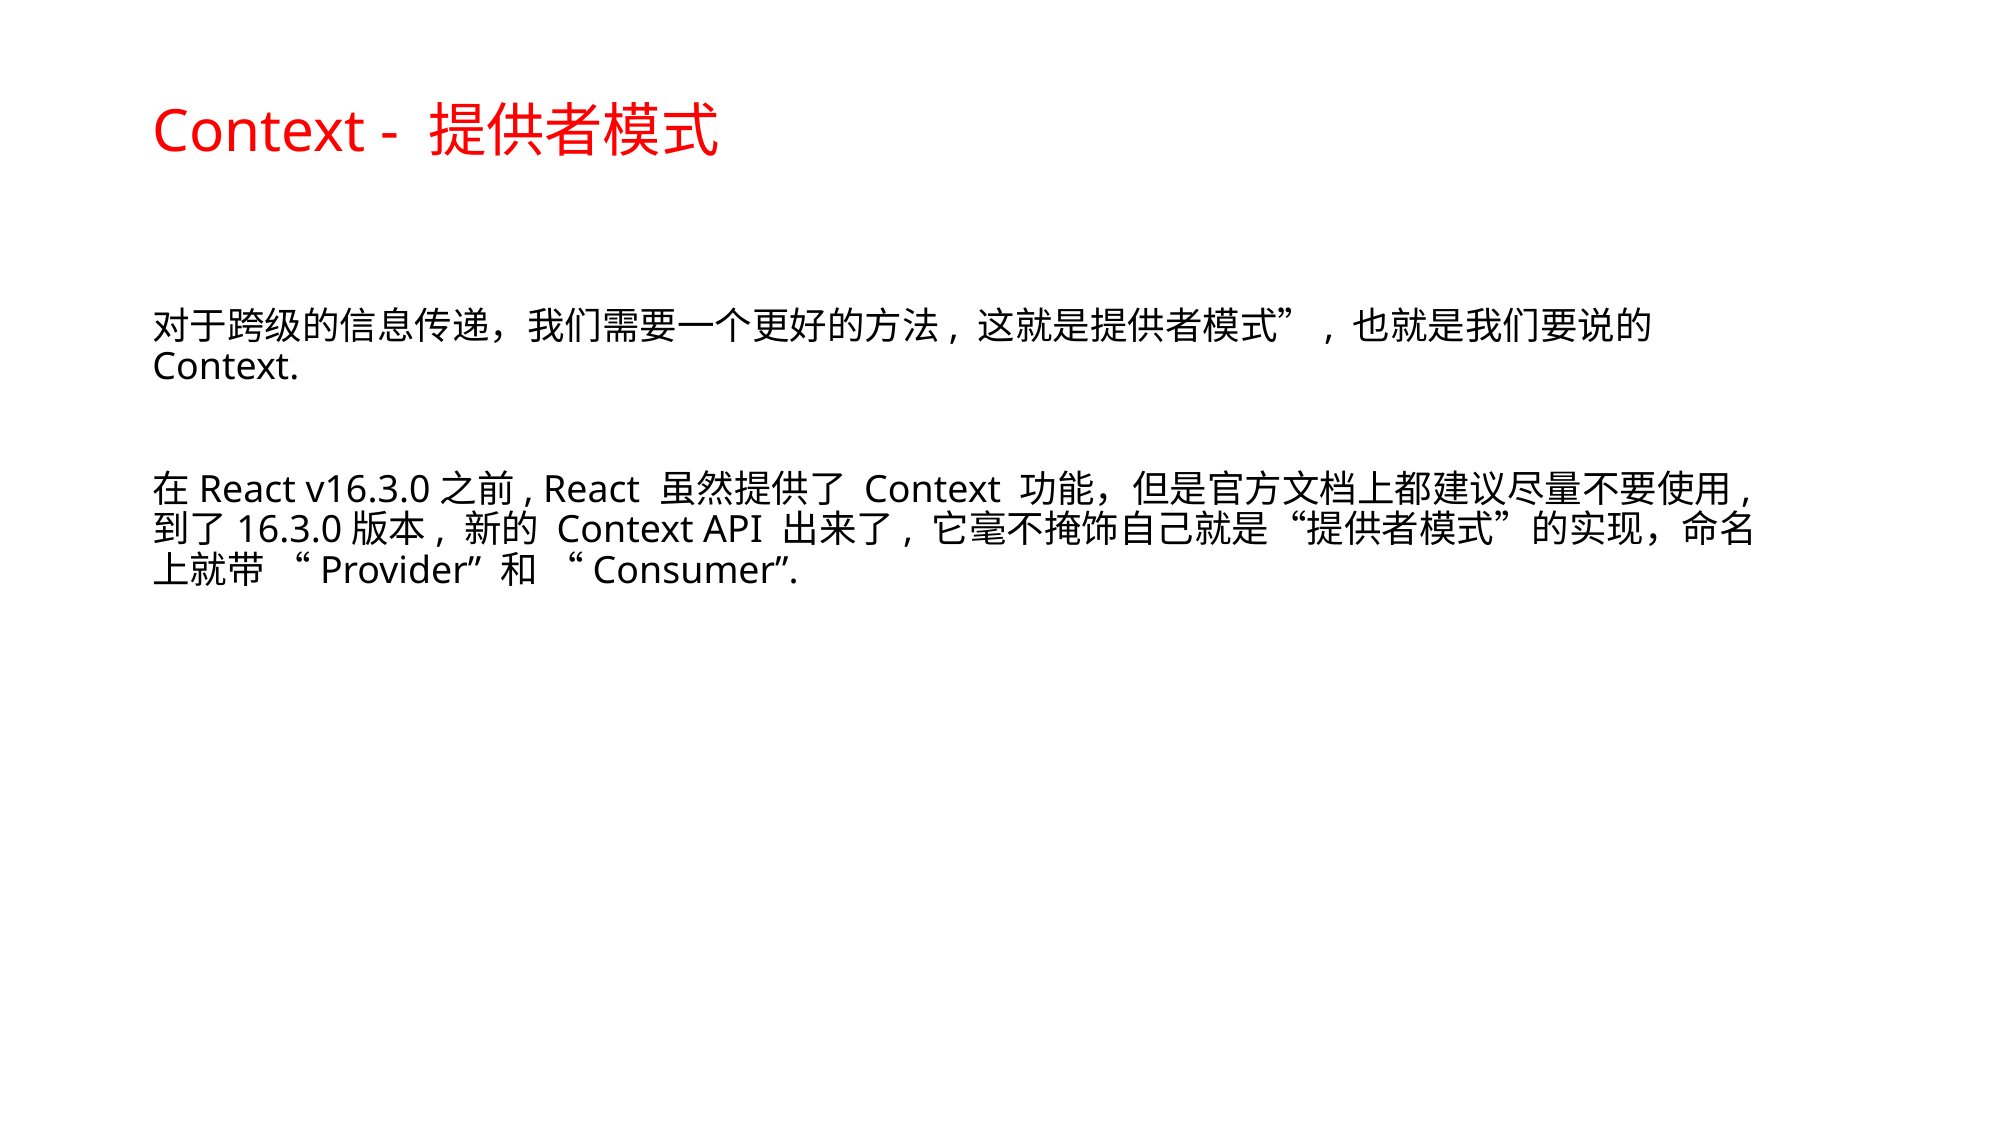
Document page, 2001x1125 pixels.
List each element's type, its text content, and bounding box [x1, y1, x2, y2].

list 对于跨级的信息传递，我们需要一个更好的方法, 这就是提供者模式”, 也就是我们要说的Context. 在React v16.3.0之前, React 虽然提供了 Context 功能，但是官方文档上都建议尽量不要使用, 到了16.3.0版本, 新的 Context API 出来了, 它毫不掩饰自己就是“提供者模式”的实现，命名上就带 “Provider” 和 “Consumer”. [137, 299, 1794, 1014]
title Context - 提供者模式 [137, 59, 1863, 205]
